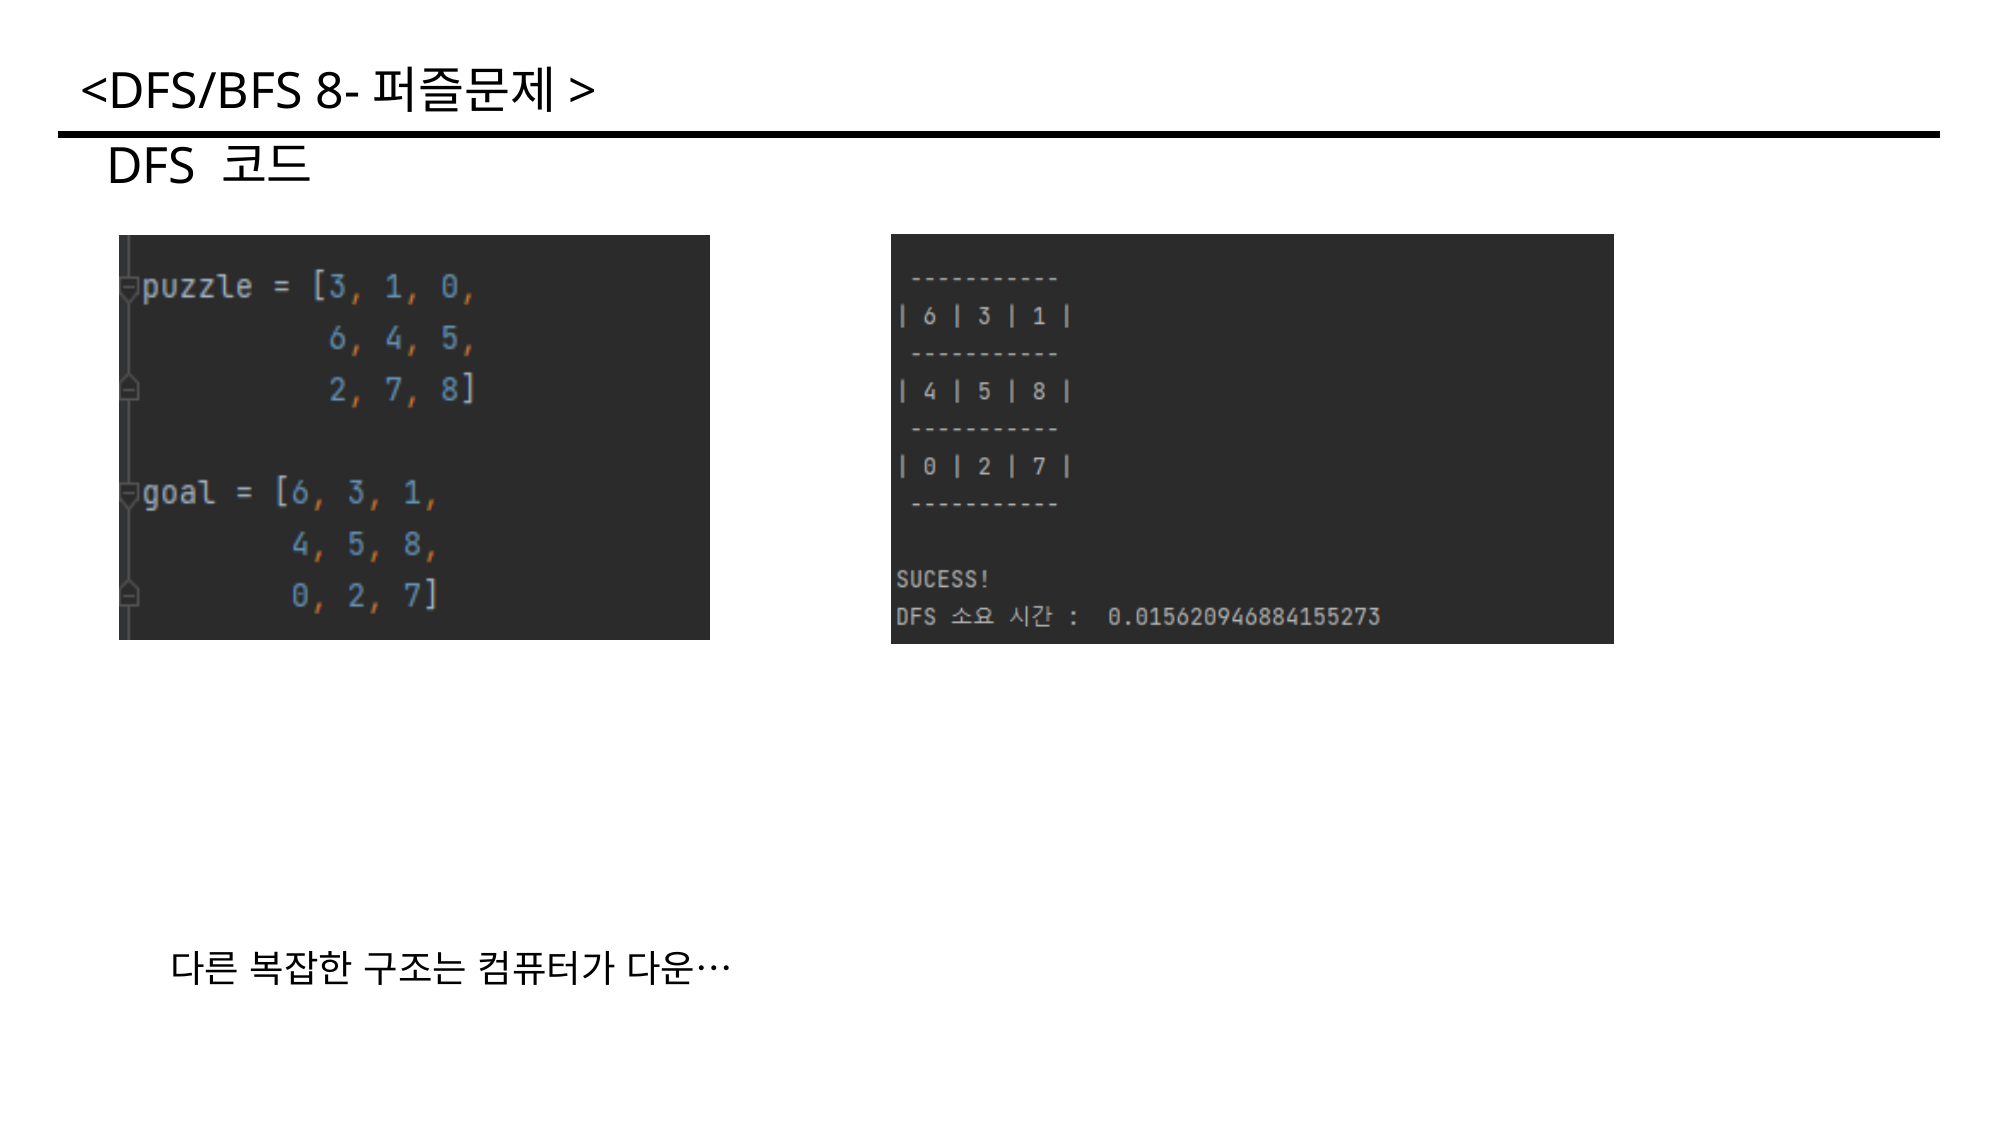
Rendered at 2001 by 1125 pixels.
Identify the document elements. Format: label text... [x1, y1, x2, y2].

text_box <DFS/BFS 8-퍼즐문제> [0, 50, 677, 126]
text_box DFS 코드 [0, 126, 443, 202]
picture [119, 235, 710, 640]
picture [891, 234, 1614, 644]
text_box 다른 복잡한 구조는 컴퓨터가 다운… [155, 937, 981, 998]
